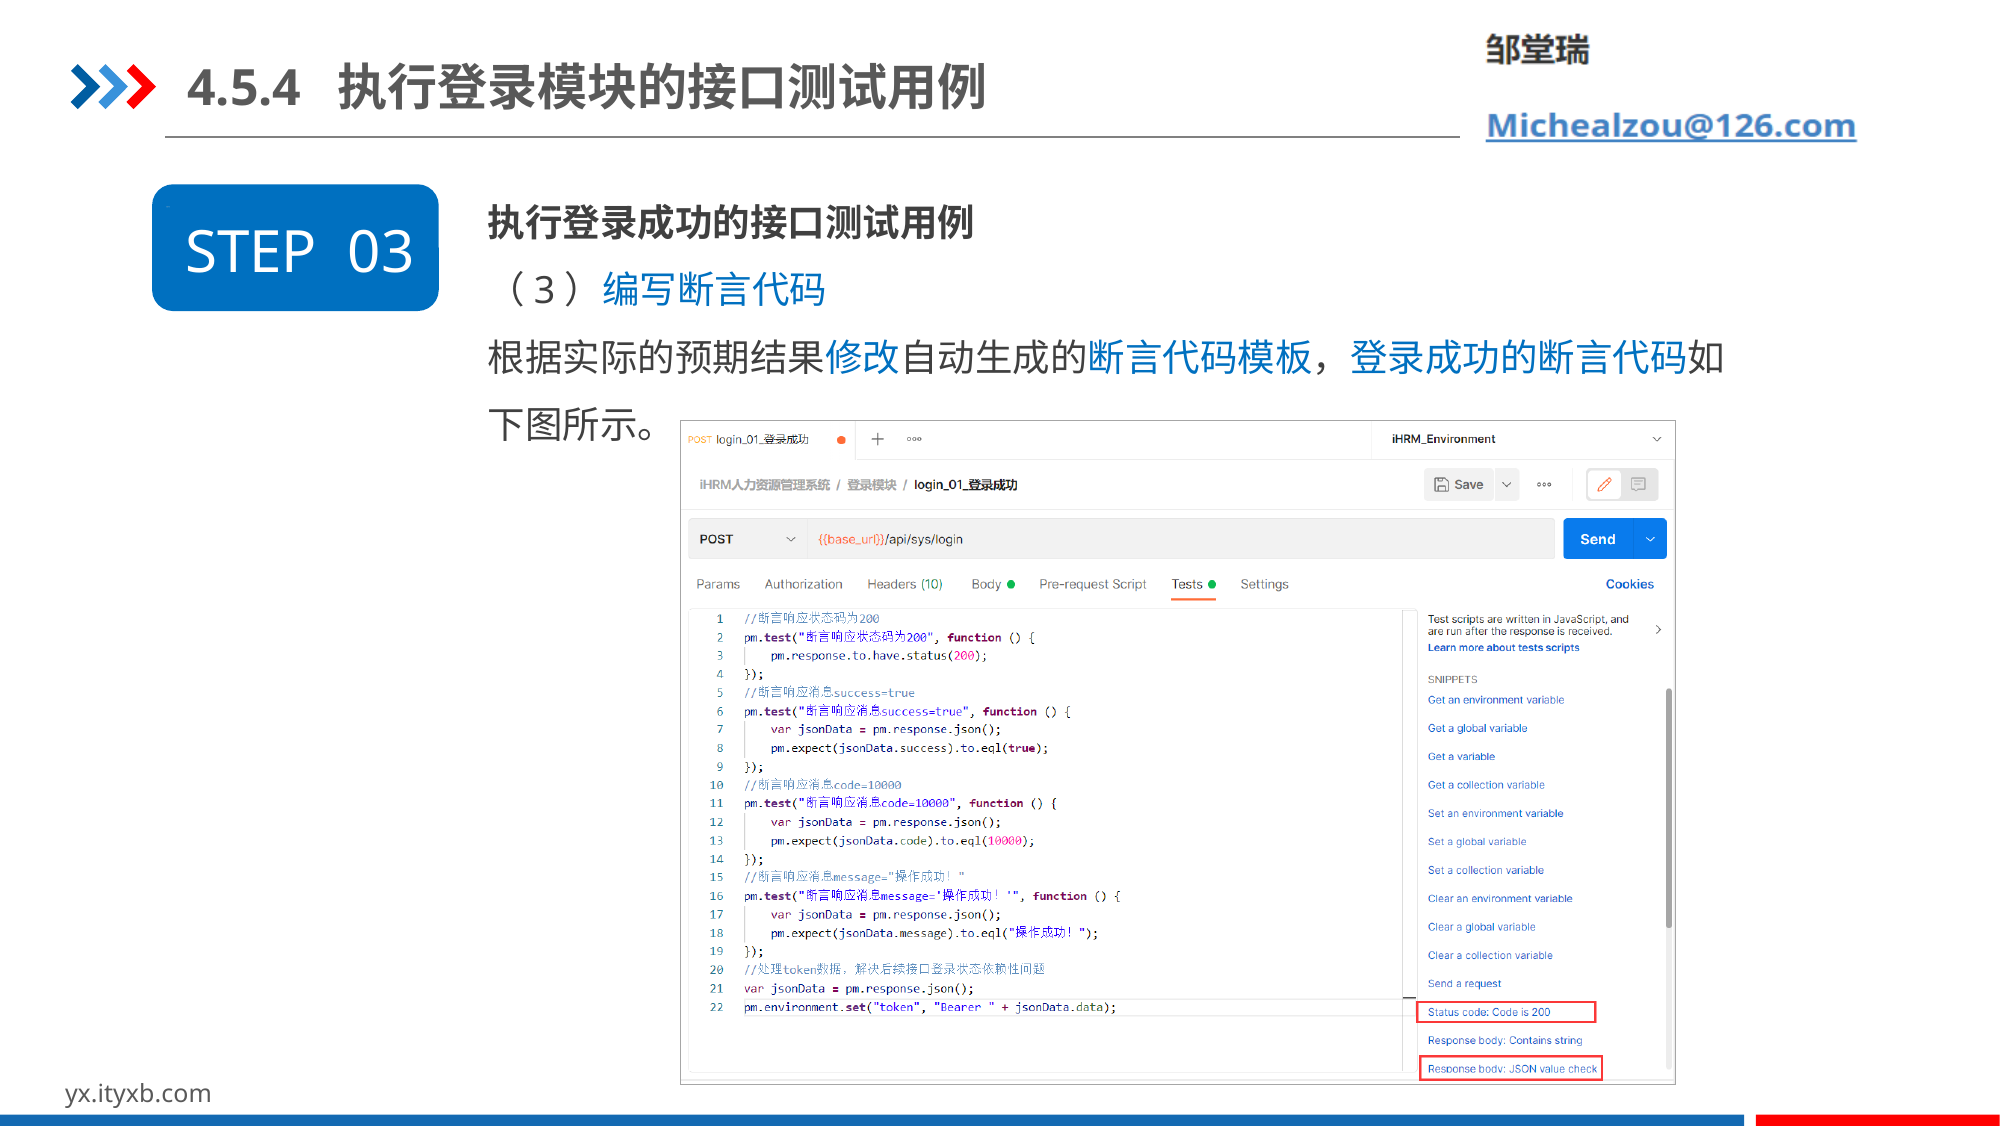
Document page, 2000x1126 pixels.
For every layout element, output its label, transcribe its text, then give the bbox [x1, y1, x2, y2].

text_box STEP 03 [166, 206, 434, 292]
picture [680, 420, 1676, 1085]
text_box 执行登录成功的接口测试用例 （3）编写断言代码 根据实际的预期结果修改自动生成的断言代码模板，登录成功的断言代码如下图所示。 [472, 169, 1775, 454]
text_box 4.5.4 执行登录模块的接口测试用例 [187, 43, 1191, 127]
picture [1460, 0, 1898, 145]
text_box [149, 182, 441, 314]
